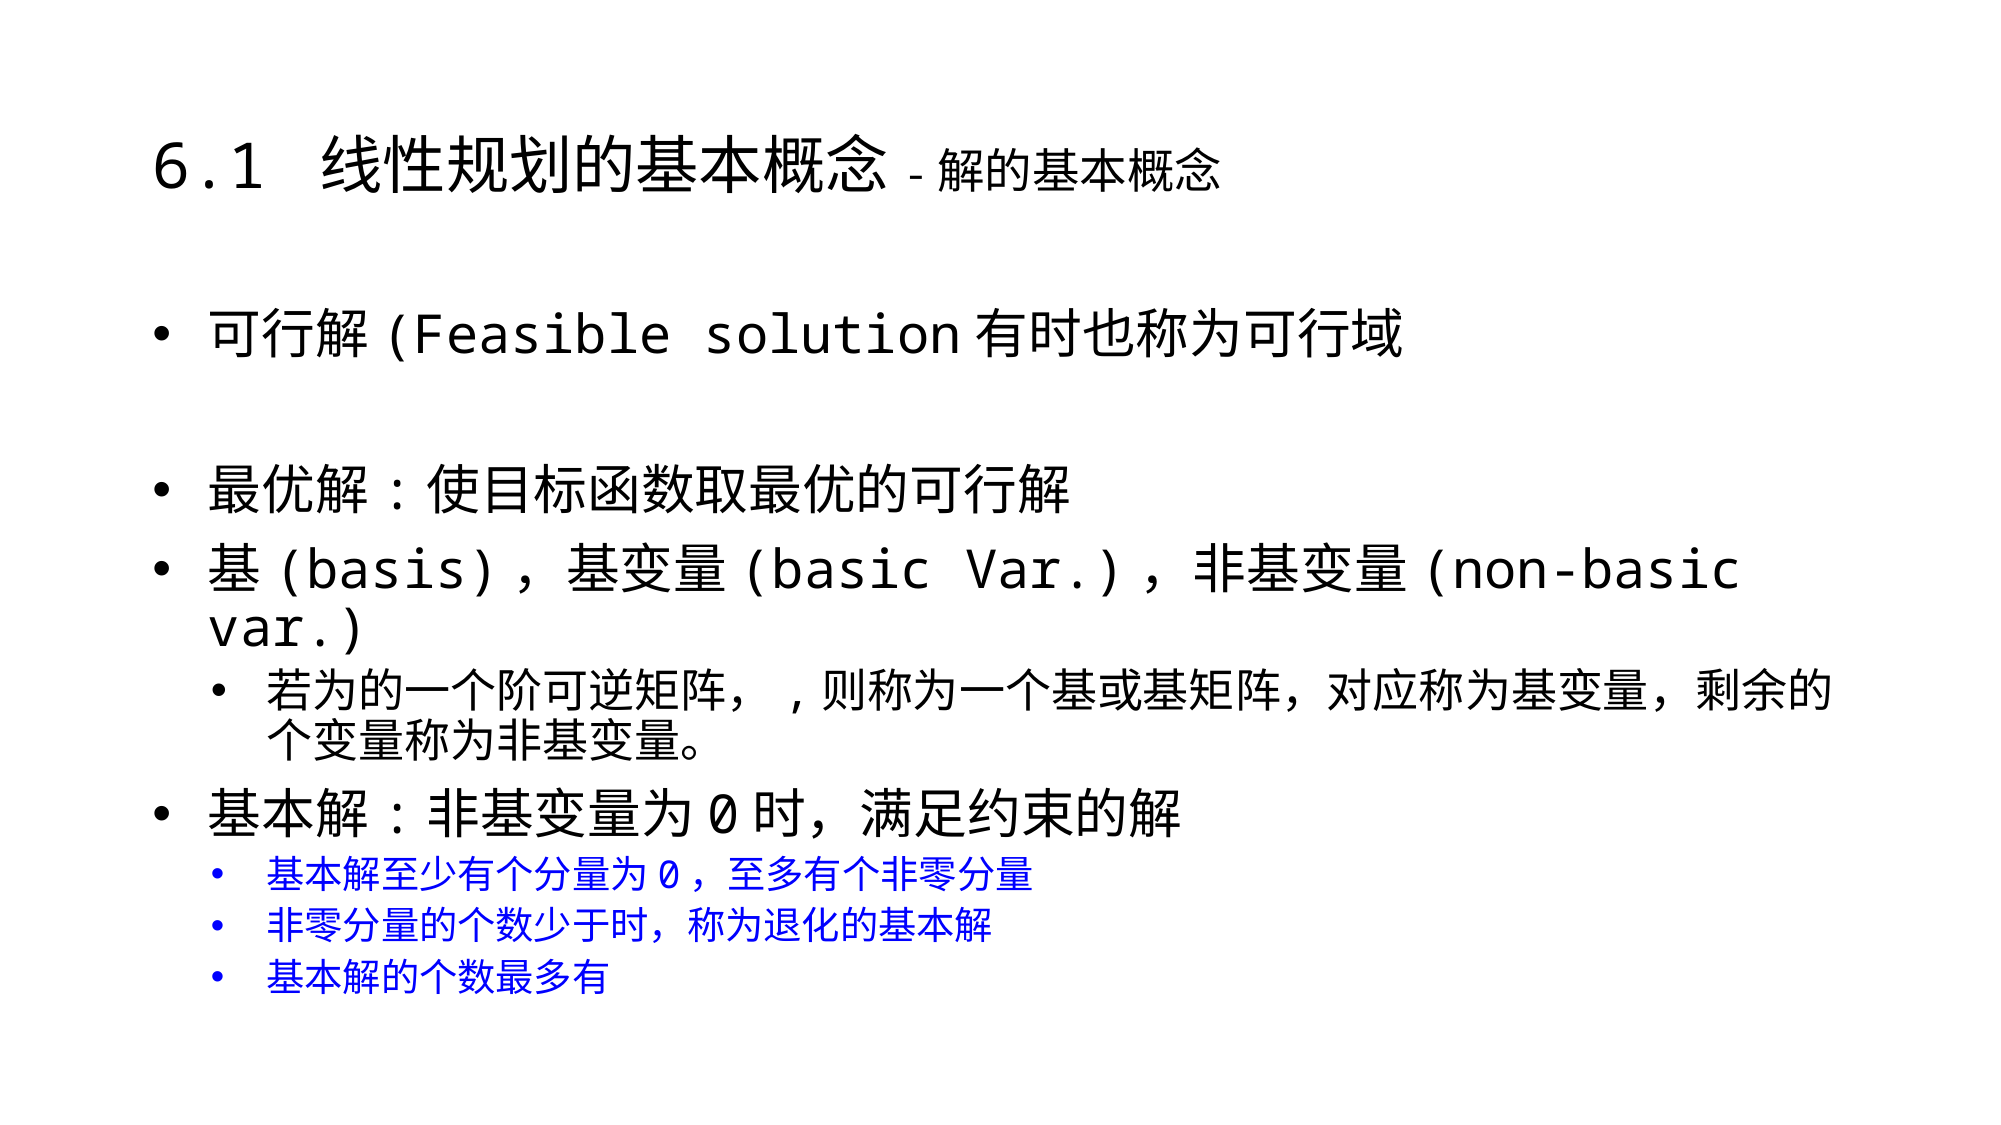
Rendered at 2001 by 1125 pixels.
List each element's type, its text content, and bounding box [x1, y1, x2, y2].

title 6.1 线性规划的基本概念-解的基本概念 [137, 59, 1863, 278]
